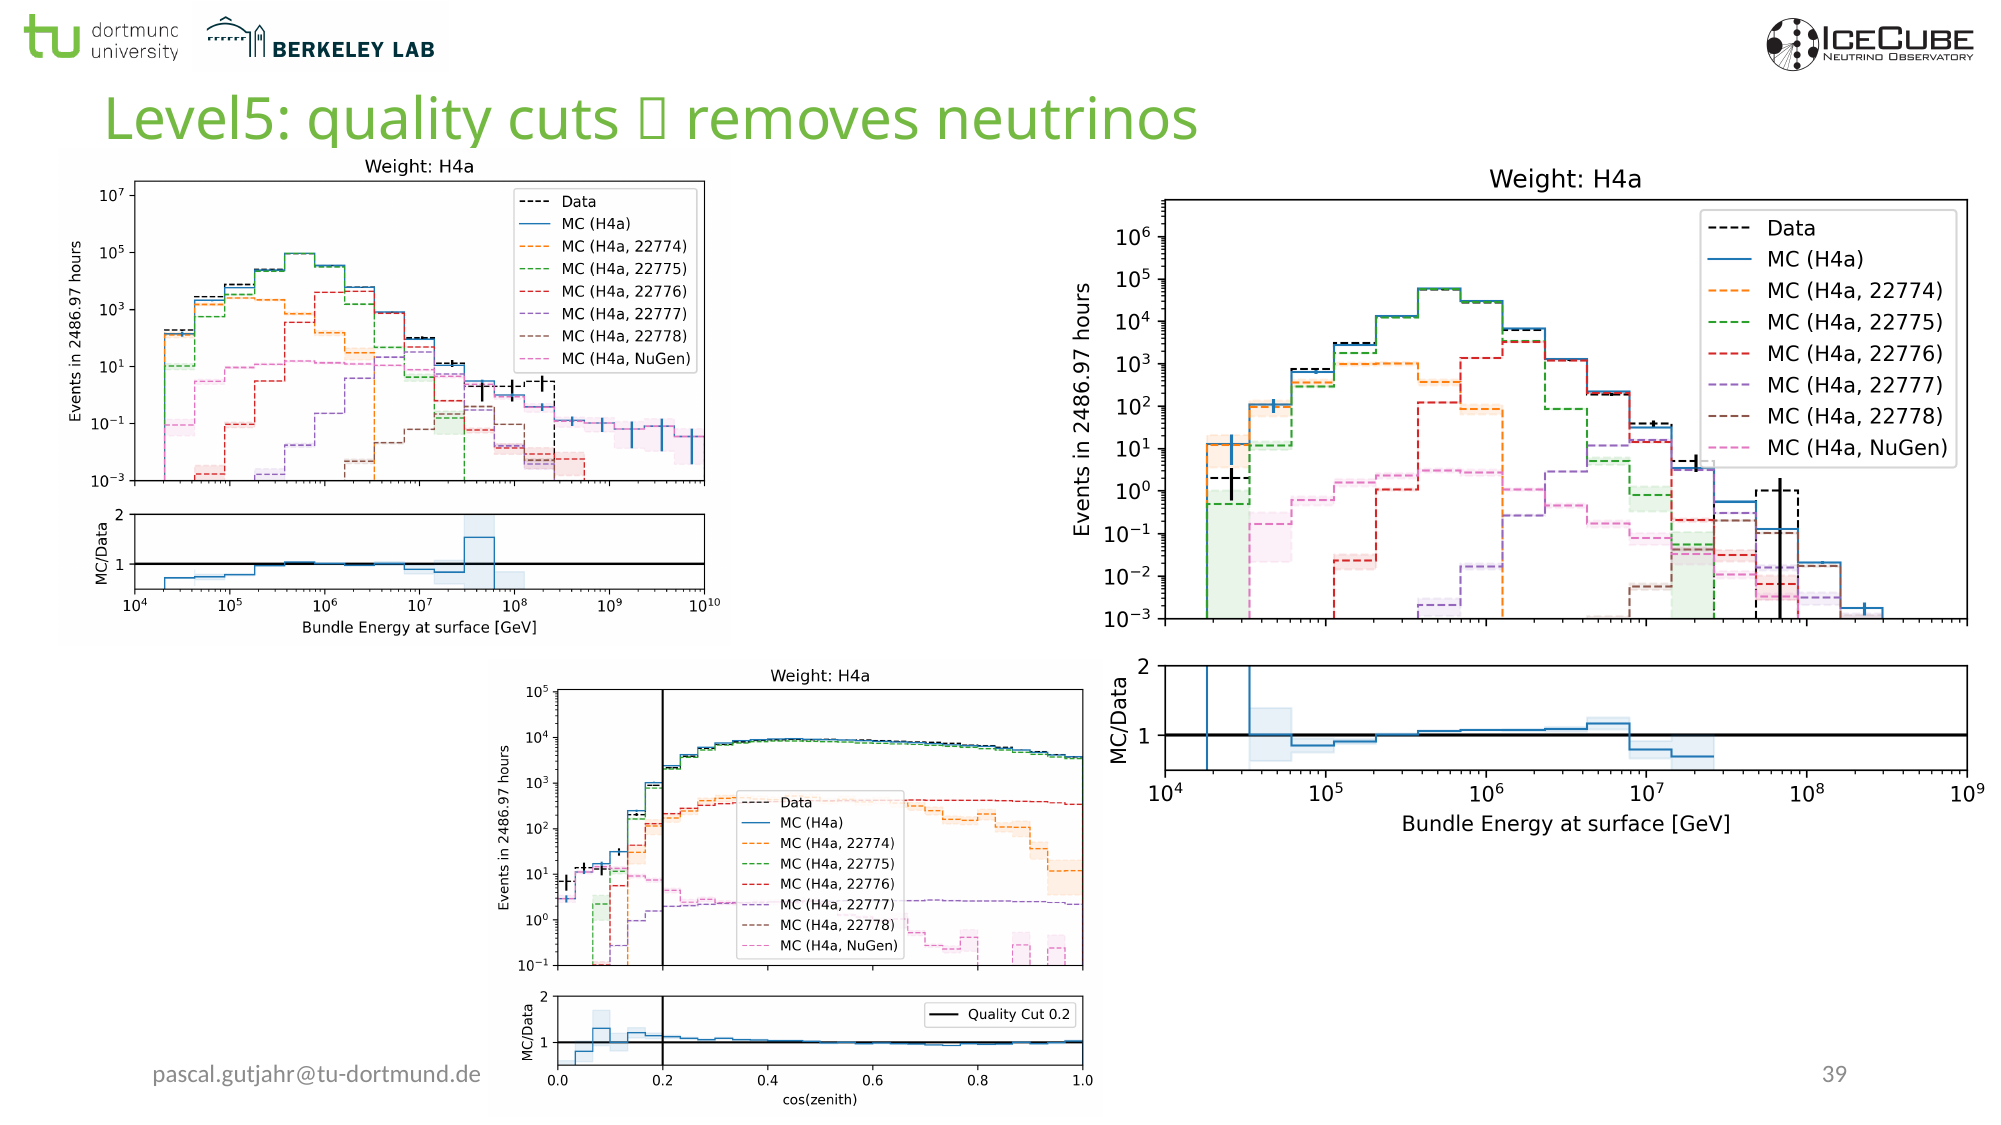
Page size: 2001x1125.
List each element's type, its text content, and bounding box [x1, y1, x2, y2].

slide_number 39 [1412, 1042, 1863, 1103]
picture [192, 1, 449, 59]
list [58, 148, 731, 646]
title Level5: quality cuts  removes neutrinos [88, 59, 1977, 182]
slide_number pascal.gutjahr@tu-dortmund.de [137, 1042, 488, 1103]
picture [488, 153, 2000, 1117]
